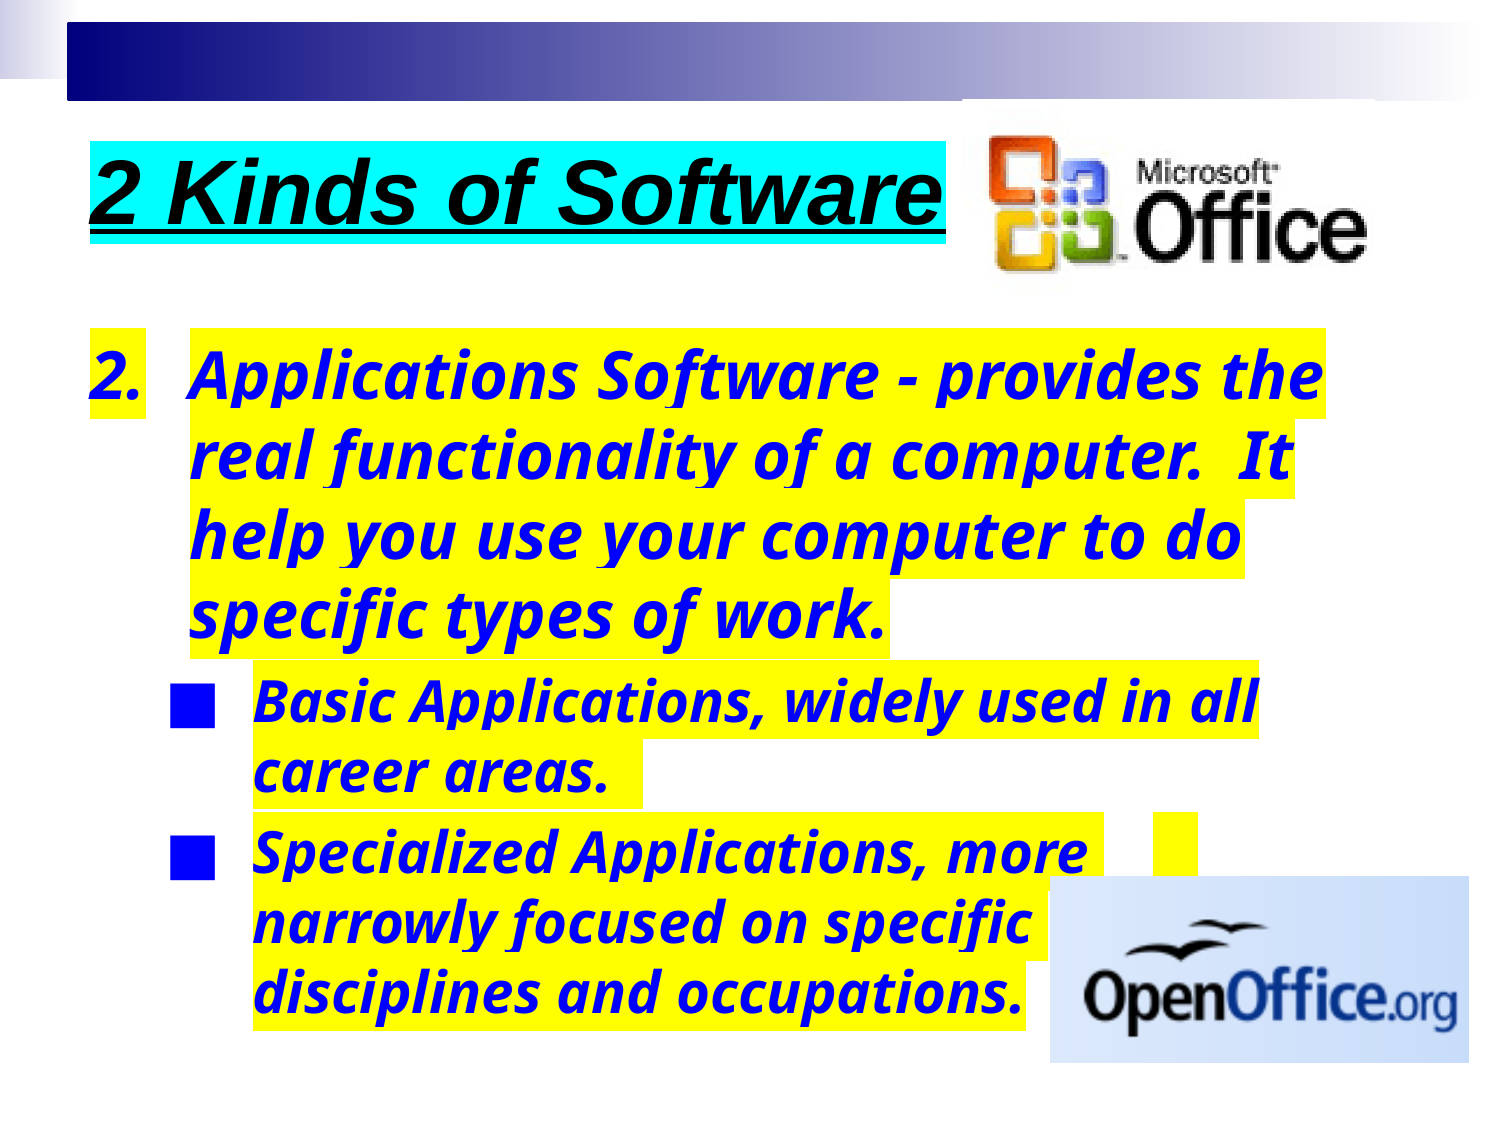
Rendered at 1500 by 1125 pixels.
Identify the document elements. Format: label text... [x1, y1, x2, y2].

picture [1049, 876, 1469, 1063]
picture [962, 99, 1376, 301]
list Applications Software - provides the real functionality of a computer. It help you use your computer to do specific types of work. Basic Applications, widely used in all career areas. Specialized Applications, more narrowly focused on specific disciplines and occupations. [75, 324, 1425, 1075]
title 2 Kinds of Software [75, 75, 1425, 300]
